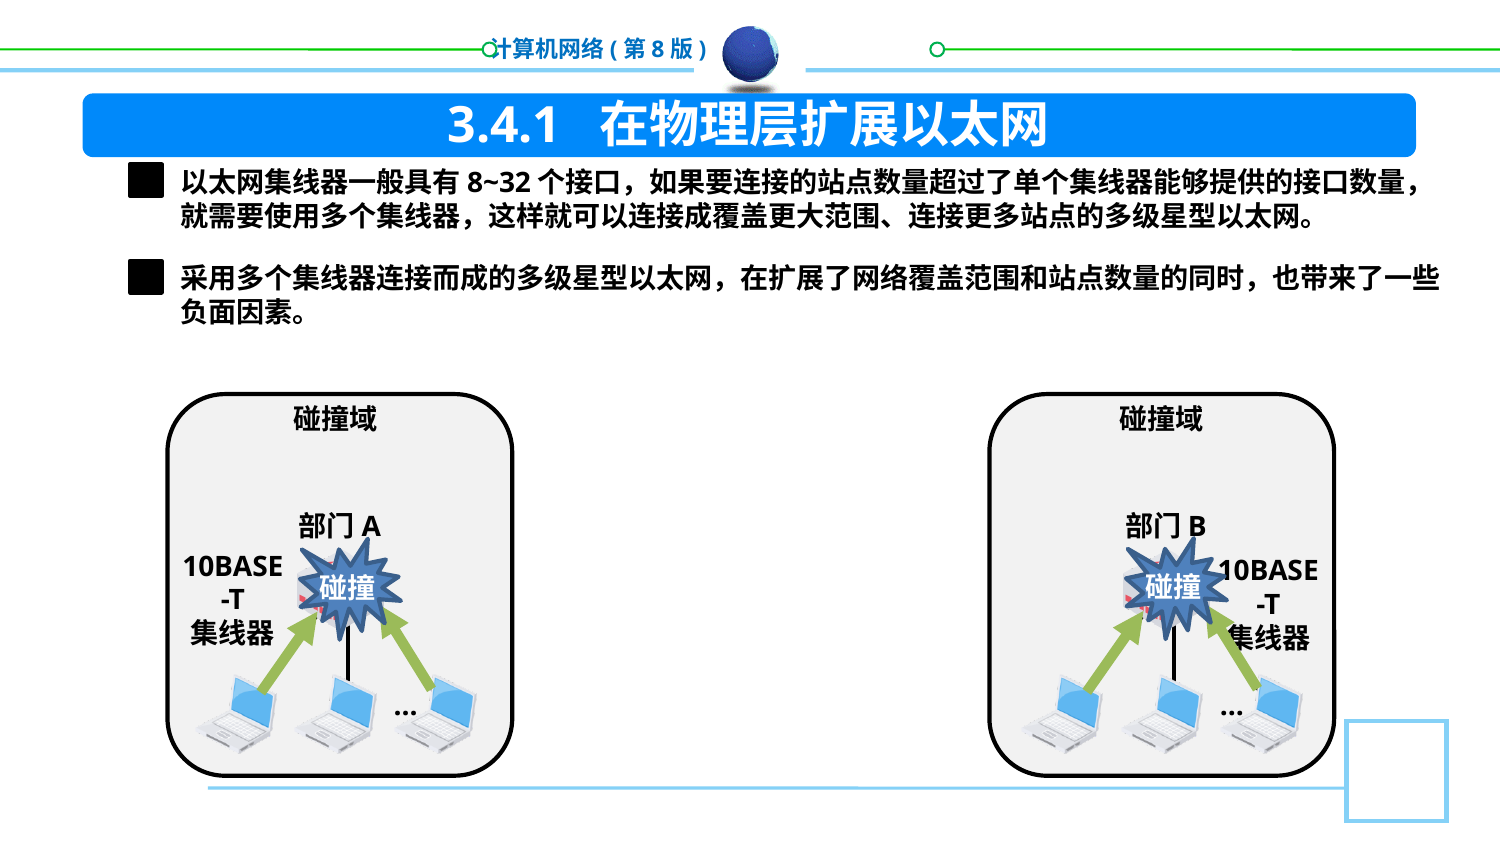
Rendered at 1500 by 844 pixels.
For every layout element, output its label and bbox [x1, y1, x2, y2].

text_box [128, 259, 164, 295]
text_box [169, 254, 1463, 335]
text_box [82, 84, 1463, 239]
text_box [128, 162, 164, 198]
text_box [163, 393, 513, 777]
text_box [989, 393, 1338, 777]
picture [720, 24, 780, 84]
